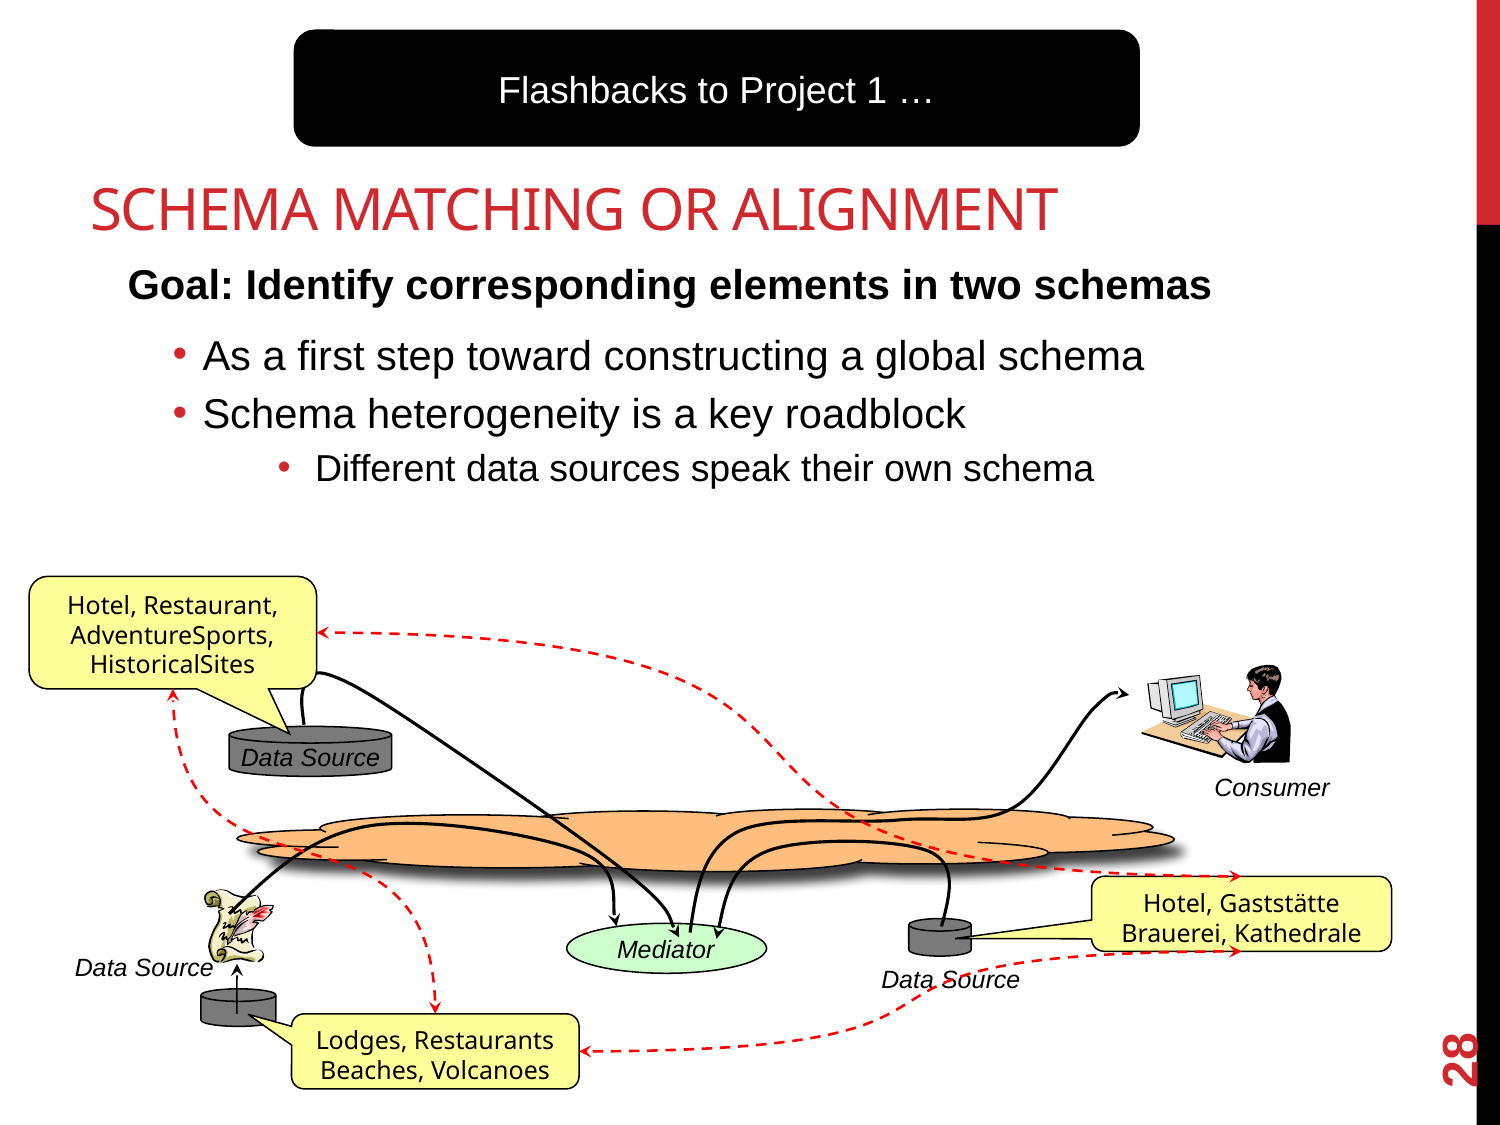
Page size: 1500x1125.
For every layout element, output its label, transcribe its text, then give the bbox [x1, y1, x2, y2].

text_box Flashbacks to Project 1 … [293, 29, 1140, 147]
list Goal: Identify corresponding elements in two schemas As a first step toward constructing a global schema Schema heterogeneity is a key roadblock Different data sources speak their own schema [112, 250, 1392, 570]
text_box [28, 575, 1393, 1090]
slide_number 28 [1427, 887, 1488, 1104]
title Schema Matching or Alignment [75, 25, 1247, 250]
